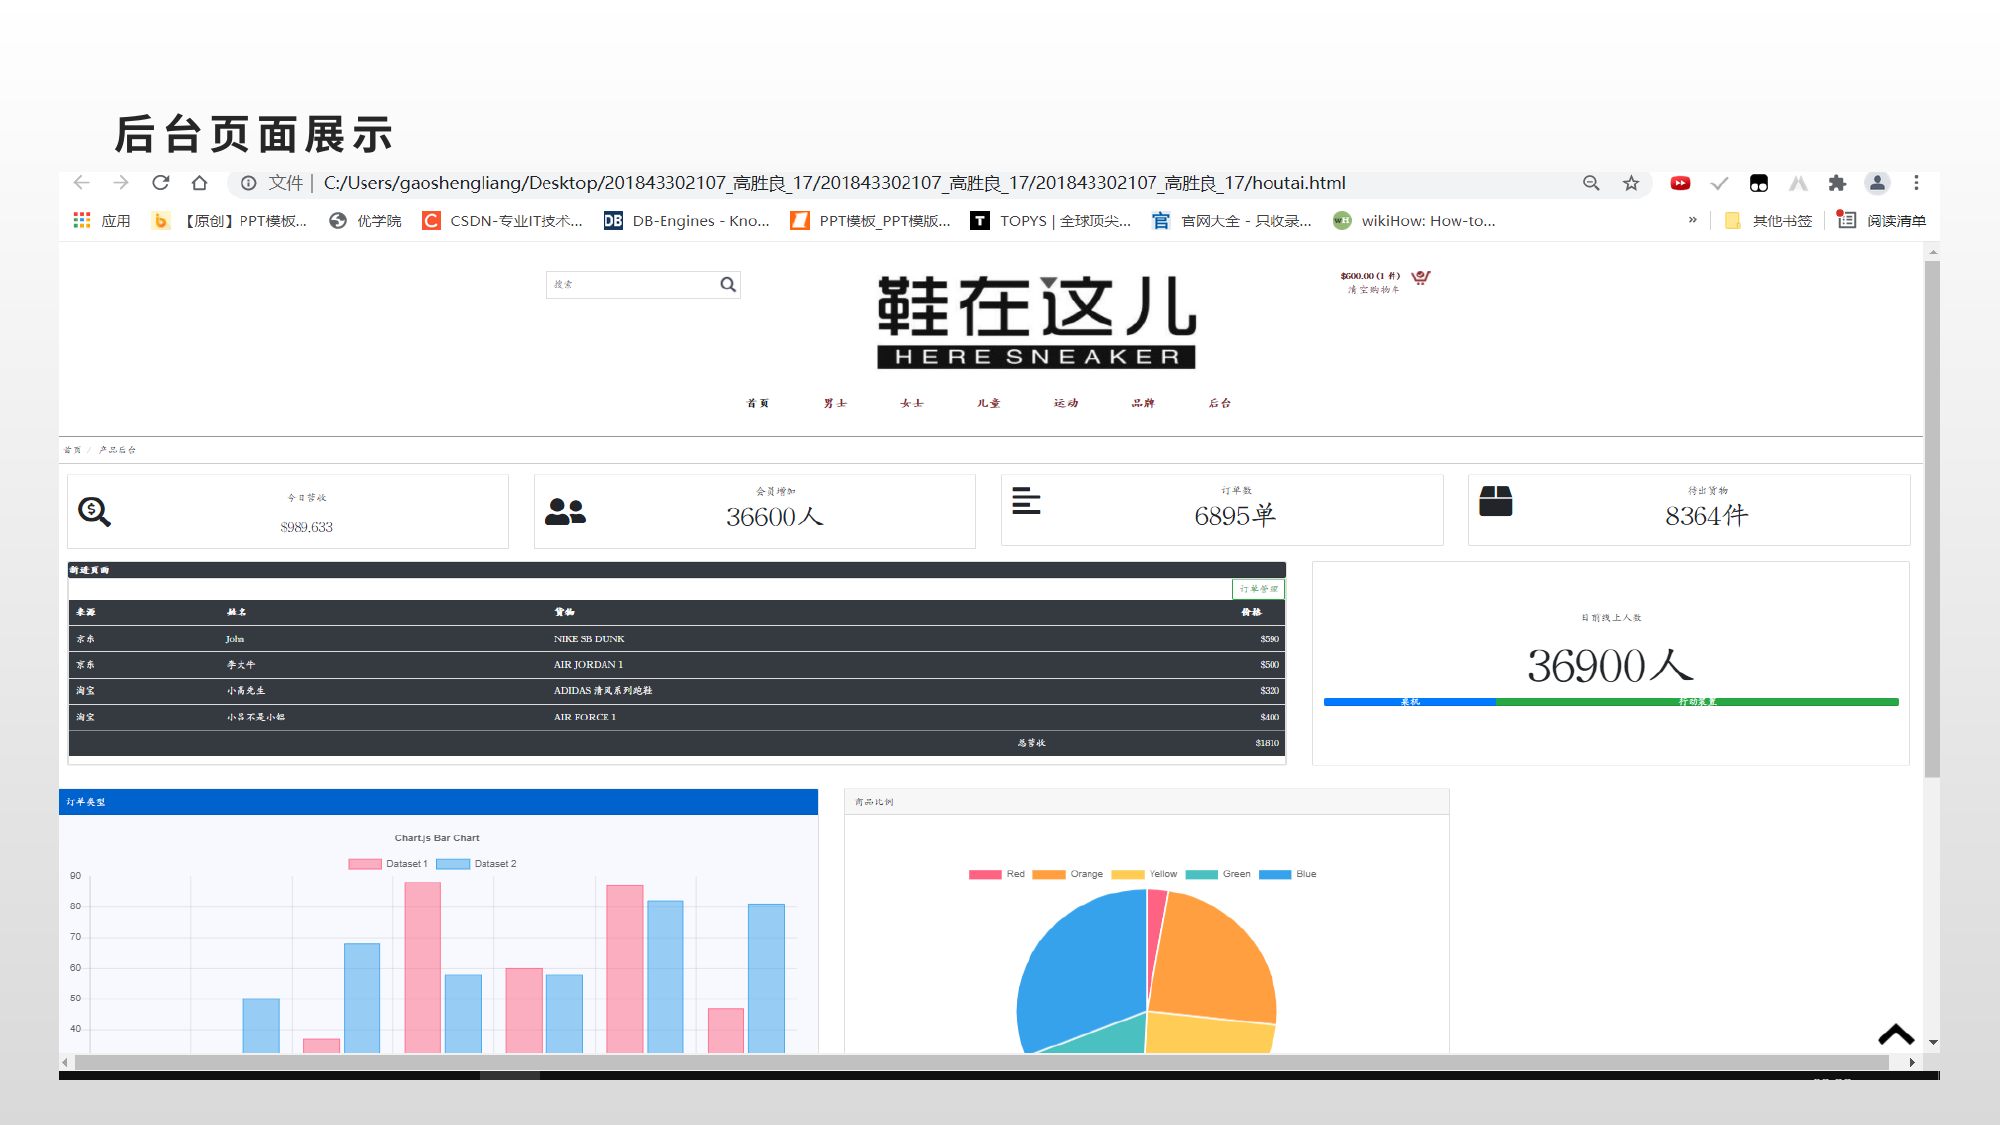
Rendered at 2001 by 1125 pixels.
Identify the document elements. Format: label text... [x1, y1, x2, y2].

title 后台页面展示 [99, 99, 1900, 172]
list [59, 172, 1940, 1080]
